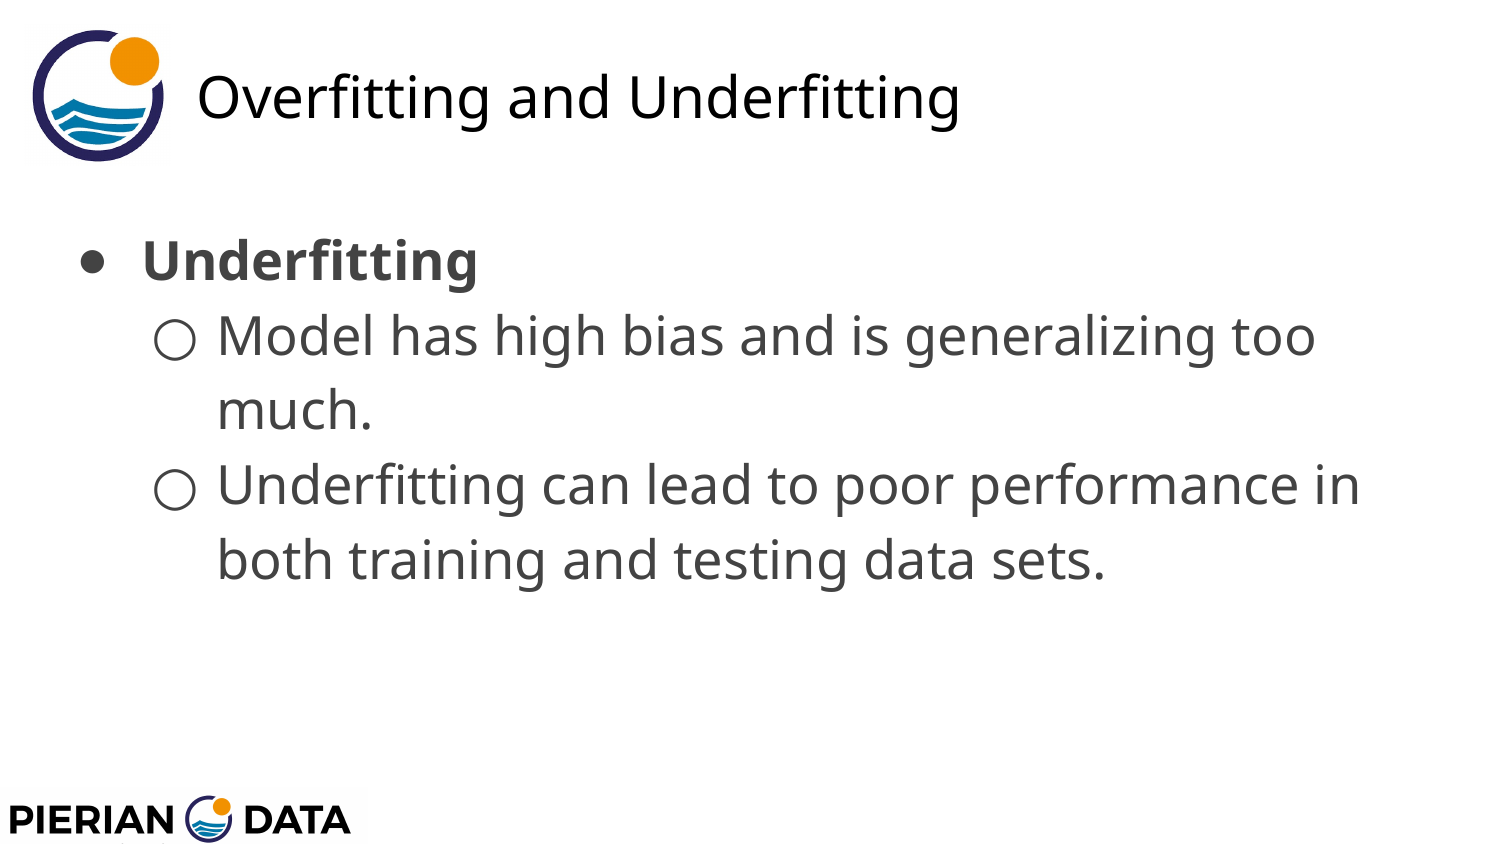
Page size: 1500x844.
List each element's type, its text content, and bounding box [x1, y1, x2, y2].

picture [0, 787, 368, 844]
text_box Underfitting Model has high bias and is generalizing too much. Underfitting can lead to poor performance in both training and testing data sets. [51, 201, 1449, 750]
text_box Overfitting and Underfitting [181, 45, 1500, 146]
picture [24, 24, 172, 167]
text_box [176, 34, 1330, 157]
